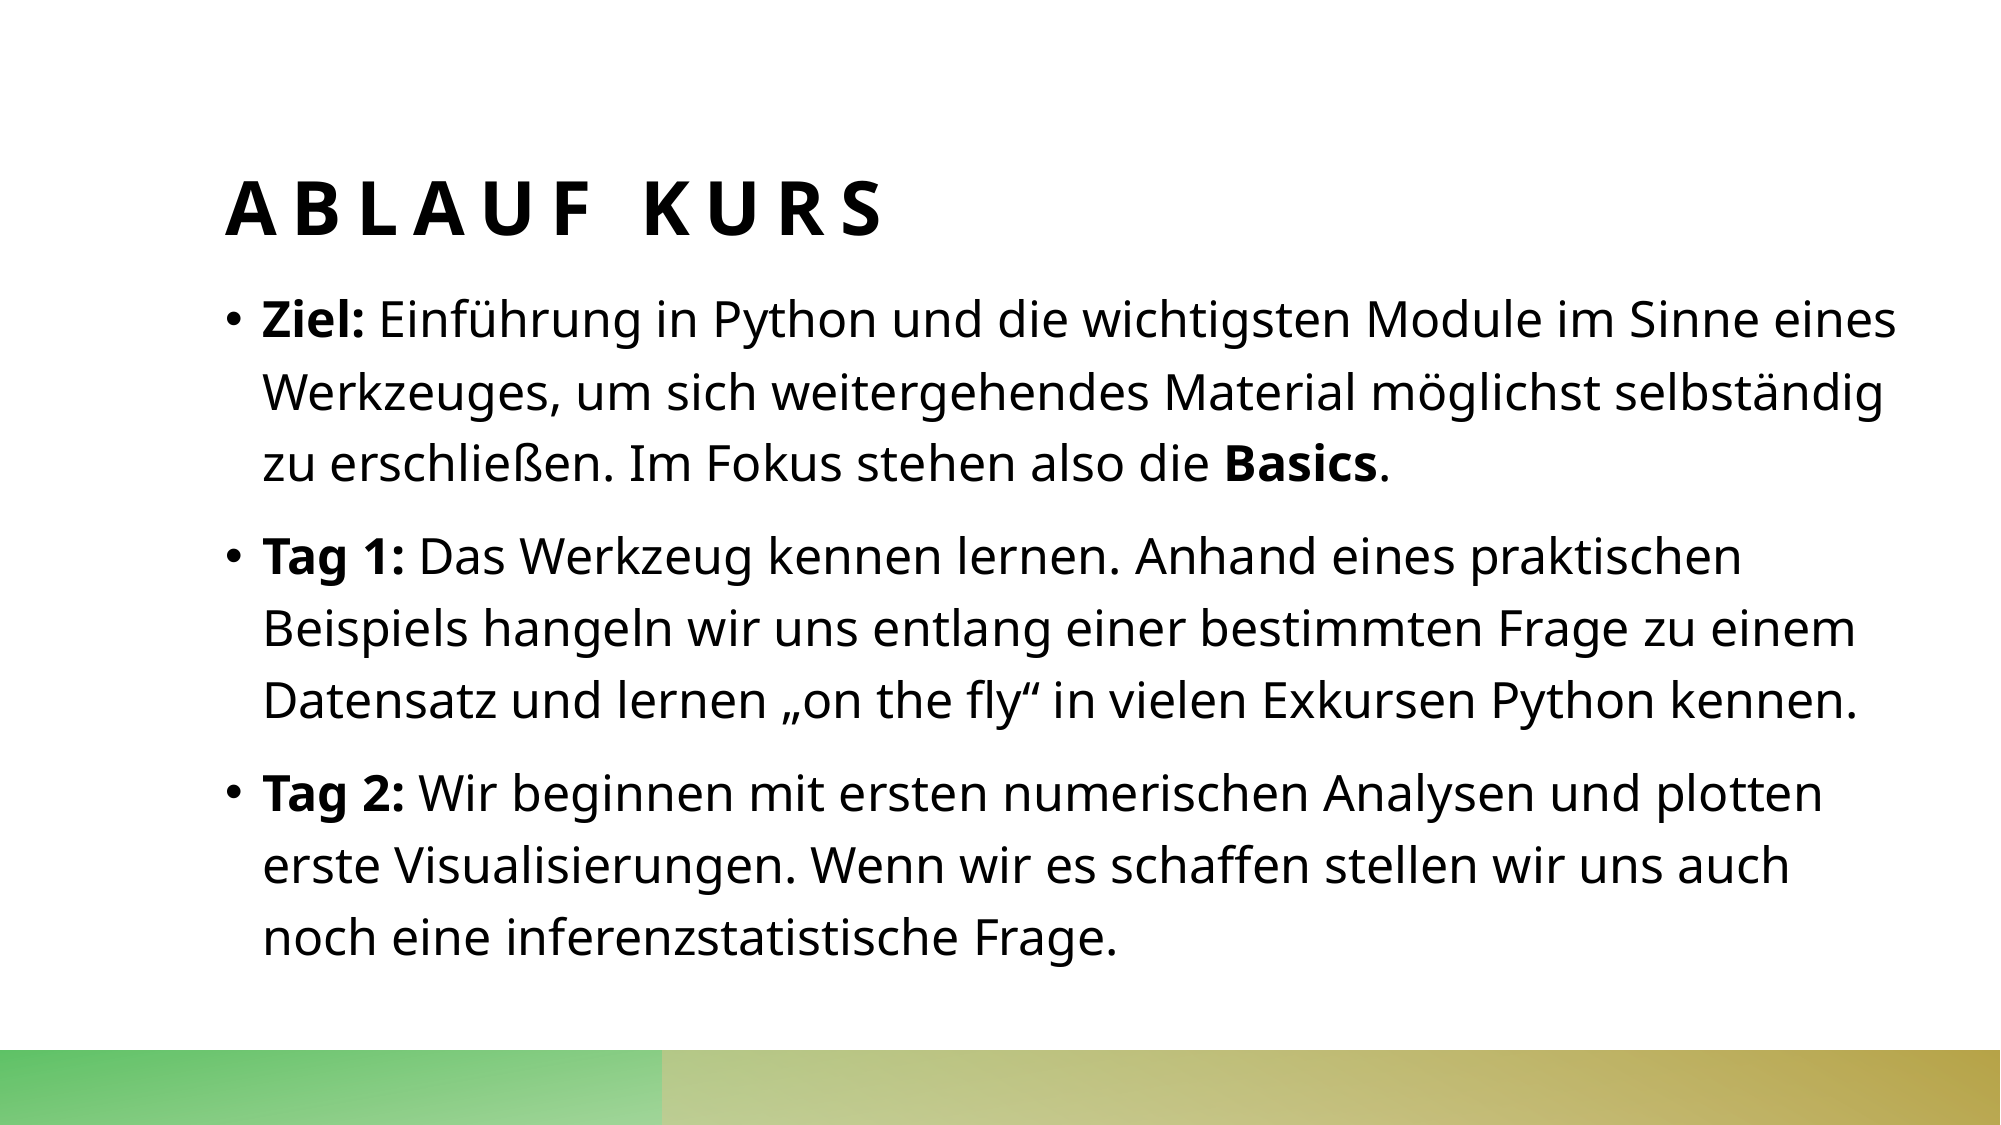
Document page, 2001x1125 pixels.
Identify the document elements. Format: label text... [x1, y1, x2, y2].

list Ziel: Einführung in Python und die wichtigsten Module im Sinne eines Werkzeuges, um sich weitergehendes Material möglichst selbständig zu erschließen. Im Fokus stehen also die Basics. Tag 1: Das Werkzeug kennen lernen. Anhand eines praktischen Beispiels hangeln wir uns entlang einer bestimmten Frage zu einem Datensatz und lernen „on the fly“ in vielen Exkursen Python kennen. Tag 2: Wir beginnen mit ersten numerischen Analysen und plotten erste Visualisierungen. Wenn wir es schaffen stellen wir uns auch noch eine inferenzstatistische Frage. [225, 275, 1905, 996]
title Ablauf kurs [225, 130, 1905, 251]
